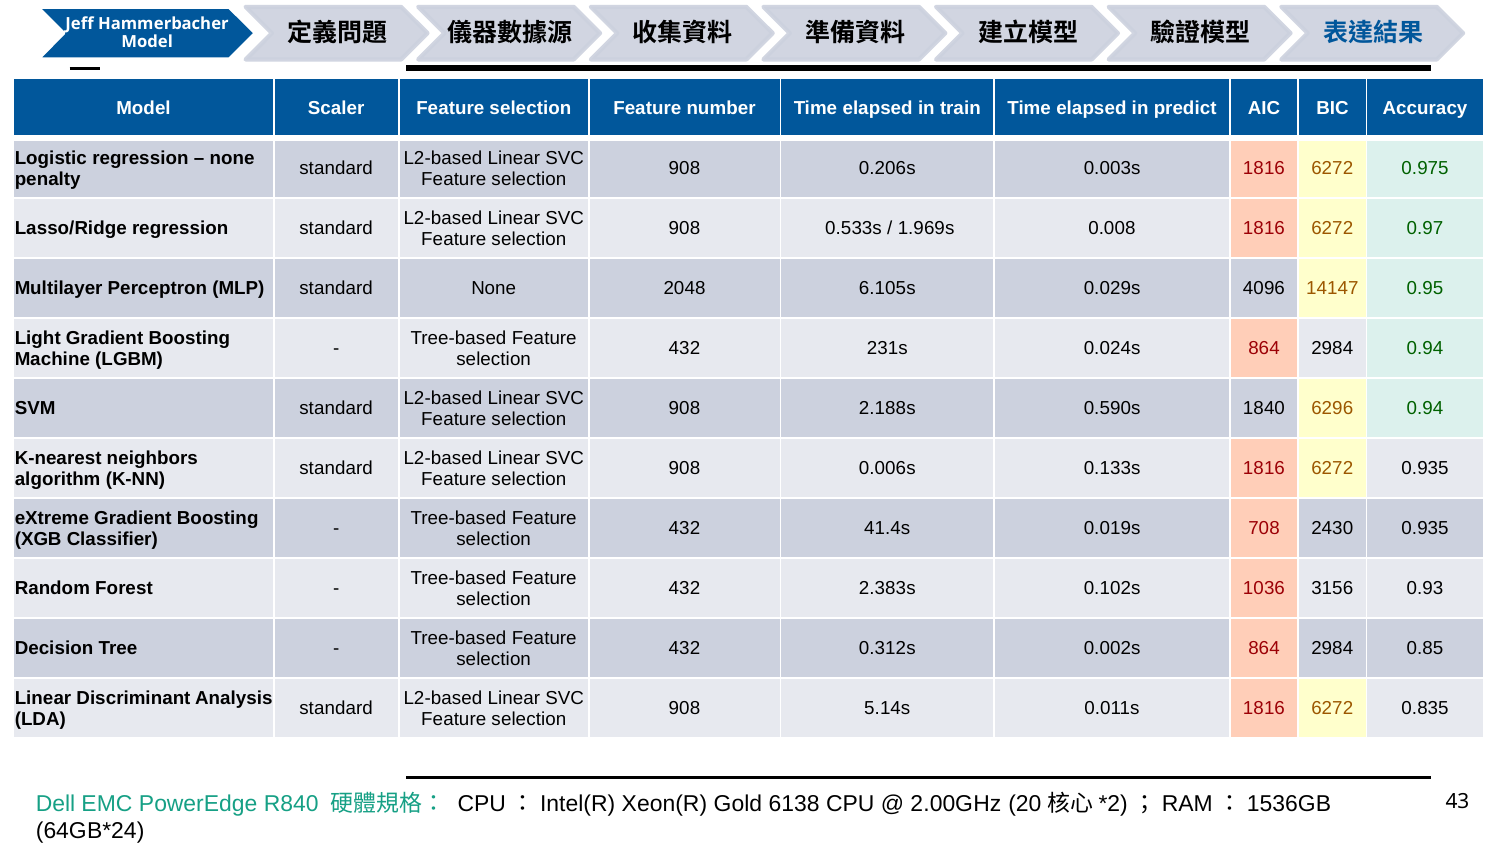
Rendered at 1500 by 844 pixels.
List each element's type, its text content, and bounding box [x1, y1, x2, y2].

slide_number 43 [1394, 769, 1484, 834]
table_cell standard [275, 141, 398, 197]
table_cell standard [275, 259, 398, 317]
table_cell 0.975 [1367, 141, 1483, 197]
table_cell 6296 [1299, 379, 1366, 437]
table_cell K-nearest neighbors algorithm (K-NN) [14, 439, 273, 497]
table_cell 1036 [1231, 559, 1297, 617]
table_cell standard [275, 679, 398, 737]
table_cell 6272 [1299, 679, 1366, 737]
table_cell L2-based Linear SVC Feature selection [400, 679, 588, 737]
table_cell 0.206s [781, 141, 993, 197]
table_cell 231s [781, 319, 993, 377]
table_cell 4096 [1231, 259, 1297, 317]
table_cell L2-based Linear SVC Feature selection [400, 439, 588, 497]
table_cell - [275, 559, 398, 617]
table_cell 908 [590, 679, 780, 737]
table_cell L2-based Linear SVC Feature selection [400, 379, 588, 437]
table_cell None [400, 259, 588, 317]
table_cell 41.4s [781, 499, 993, 557]
table_cell 14147 [1299, 259, 1366, 317]
table_cell 0.102s [995, 559, 1229, 617]
table_header Time elapsed in train [781, 79, 993, 135]
table_cell Logistic regression – none penalty [14, 141, 273, 197]
table_cell L2-based Linear SVC Feature selection [400, 141, 588, 197]
table_cell Decision Tree [14, 619, 273, 677]
table_cell 908 [590, 141, 780, 197]
table_header Scaler [275, 79, 398, 135]
table_cell 864 [1231, 619, 1297, 677]
table_cell 1816 [1231, 141, 1297, 197]
table_cell 1816 [1231, 679, 1297, 737]
table_cell - [275, 619, 398, 677]
table_cell standard [275, 199, 398, 257]
table_cell 0.024s [995, 319, 1229, 377]
table_cell 0.533s / 1.969s [781, 199, 993, 257]
table_cell 2984 [1299, 319, 1366, 377]
table_cell 432 [590, 559, 780, 617]
table_cell 2048 [590, 259, 780, 317]
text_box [36, 5, 1464, 61]
table_cell standard [275, 439, 398, 497]
table_cell 0.002s [995, 619, 1229, 677]
table_cell 6272 [1299, 141, 1366, 197]
table_cell 0.590s [995, 379, 1229, 437]
table_cell 2984 [1299, 619, 1366, 677]
table_cell 0.835 [1367, 679, 1483, 737]
table_header Feature selection [400, 79, 588, 135]
table_cell 6.105s [781, 259, 993, 317]
table_cell 2430 [1299, 499, 1366, 557]
table_cell Linear Discriminant Analysis (LDA) [14, 679, 273, 737]
table_cell - [275, 319, 398, 377]
table_cell 6272 [1299, 439, 1366, 497]
table_cell 432 [590, 319, 780, 377]
table_cell eXtreme Gradient Boosting (XGB Classifier) [14, 499, 273, 557]
table_cell 432 [590, 619, 780, 677]
table_cell 0.019s [995, 499, 1229, 557]
table_cell 0.935 [1367, 439, 1483, 497]
table_cell Multilayer Perceptron (MLP) [14, 259, 273, 317]
table_cell Light Gradient Boosting Machine (LGBM) [14, 319, 273, 377]
table_cell 6272 [1299, 199, 1366, 257]
table_cell Tree-based Feature selection [400, 619, 588, 677]
table_cell SVM [14, 379, 273, 437]
table_cell 0.95 [1367, 259, 1483, 317]
table_cell Tree-based Feature selection [400, 559, 588, 617]
table_cell 5.14s [781, 679, 993, 737]
table_cell Random Forest [14, 559, 273, 617]
table_cell 1816 [1231, 199, 1297, 257]
table_header Feature number [590, 79, 780, 135]
table_cell 0.006s [781, 439, 993, 497]
table_cell 908 [590, 199, 780, 257]
table_cell Lasso/Ridge regression [14, 199, 273, 257]
table_cell 0.93 [1367, 559, 1483, 617]
table_cell L2-based Linear SVC Feature selection [400, 199, 588, 257]
table_cell 0.029s [995, 259, 1229, 317]
table_header BIC [1299, 79, 1366, 135]
table_cell 1816 [1231, 439, 1297, 497]
table_cell 1840 [1231, 379, 1297, 437]
table_cell standard [275, 379, 398, 437]
table_cell Tree-based Feature selection [400, 499, 588, 557]
table_cell 908 [590, 439, 780, 497]
table_cell 908 [590, 379, 780, 437]
table_header Model [14, 79, 273, 135]
table_header Accuracy [1367, 79, 1483, 135]
table_cell 432 [590, 499, 780, 557]
table_cell 0.133s [995, 439, 1229, 497]
table_header Time elapsed in predict [995, 79, 1229, 135]
table_cell 0.003s [995, 141, 1229, 197]
table_cell - [275, 499, 398, 557]
table_cell 2.188s [781, 379, 993, 437]
table_cell Tree-based Feature selection [400, 319, 588, 377]
text_box Dell EMC PowerEdge R840 硬體規格： CPU：Intel(R) Xeon(R) Gold 6138 CPU @ 2.00GHz (20核心*2)；RAM：1536GB (64GB*24) [21, 780, 1439, 844]
table_cell 3156 [1299, 559, 1366, 617]
table_cell 708 [1231, 499, 1297, 557]
table_cell 0.94 [1367, 379, 1483, 437]
table_header AIC [1231, 79, 1297, 135]
table_cell 0.011s [995, 679, 1229, 737]
table_cell 0.97 [1367, 199, 1483, 257]
table_cell 864 [1231, 319, 1297, 377]
table_cell 0.008 [995, 199, 1229, 257]
table_cell 2.383s [781, 559, 993, 617]
table_cell 0.935 [1367, 499, 1483, 557]
table_cell 0.312s [781, 619, 993, 677]
table_cell 0.85 [1367, 619, 1483, 677]
table_cell 0.94 [1367, 319, 1483, 377]
